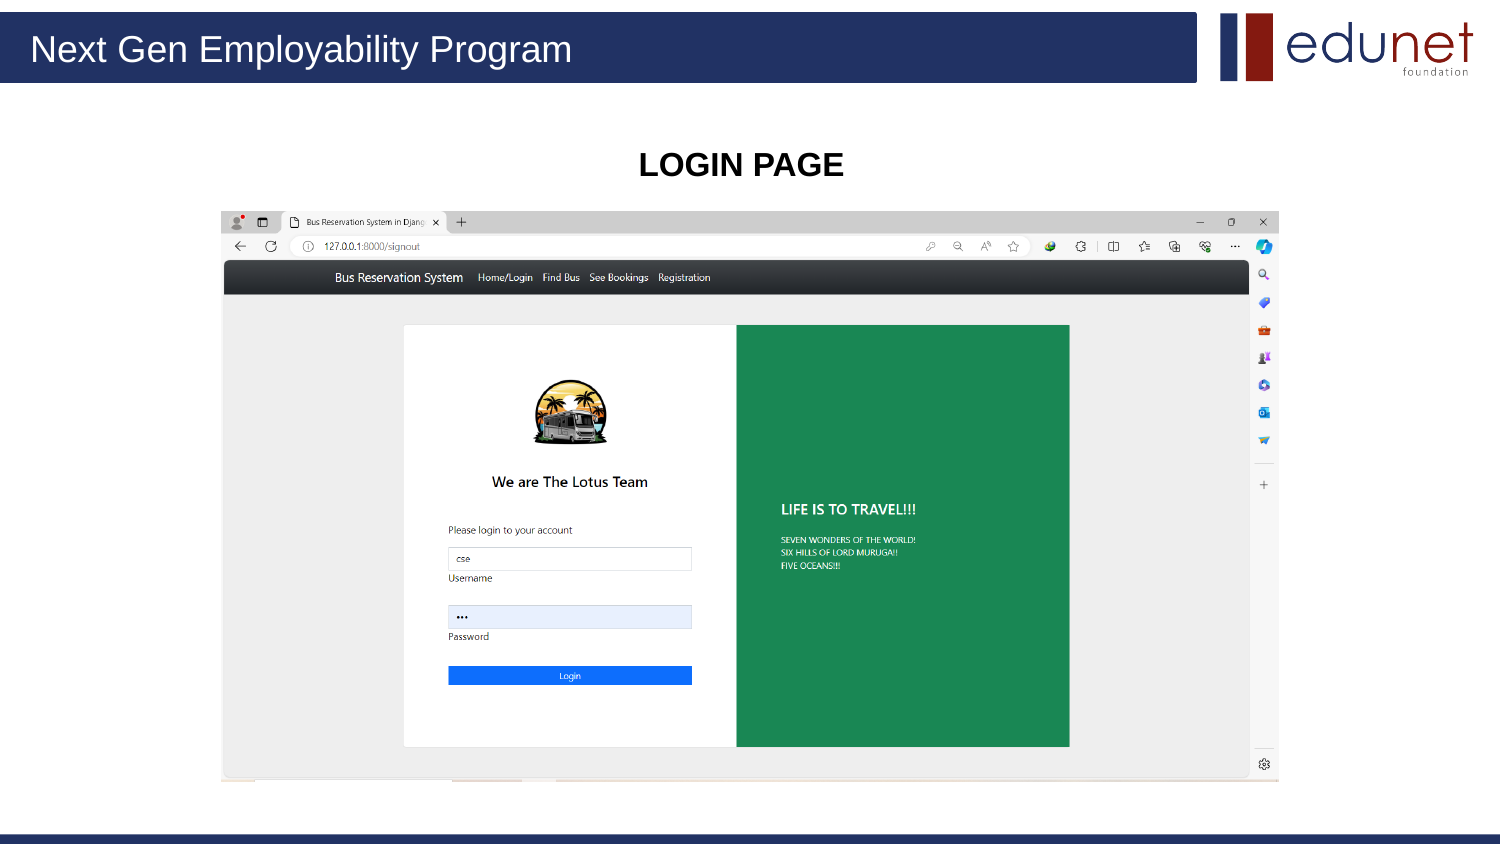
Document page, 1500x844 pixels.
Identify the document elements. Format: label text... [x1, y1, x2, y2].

picture [1279, 14, 1482, 83]
title LOGIN PAGE [17, 123, 1467, 198]
picture [221, 211, 1279, 782]
